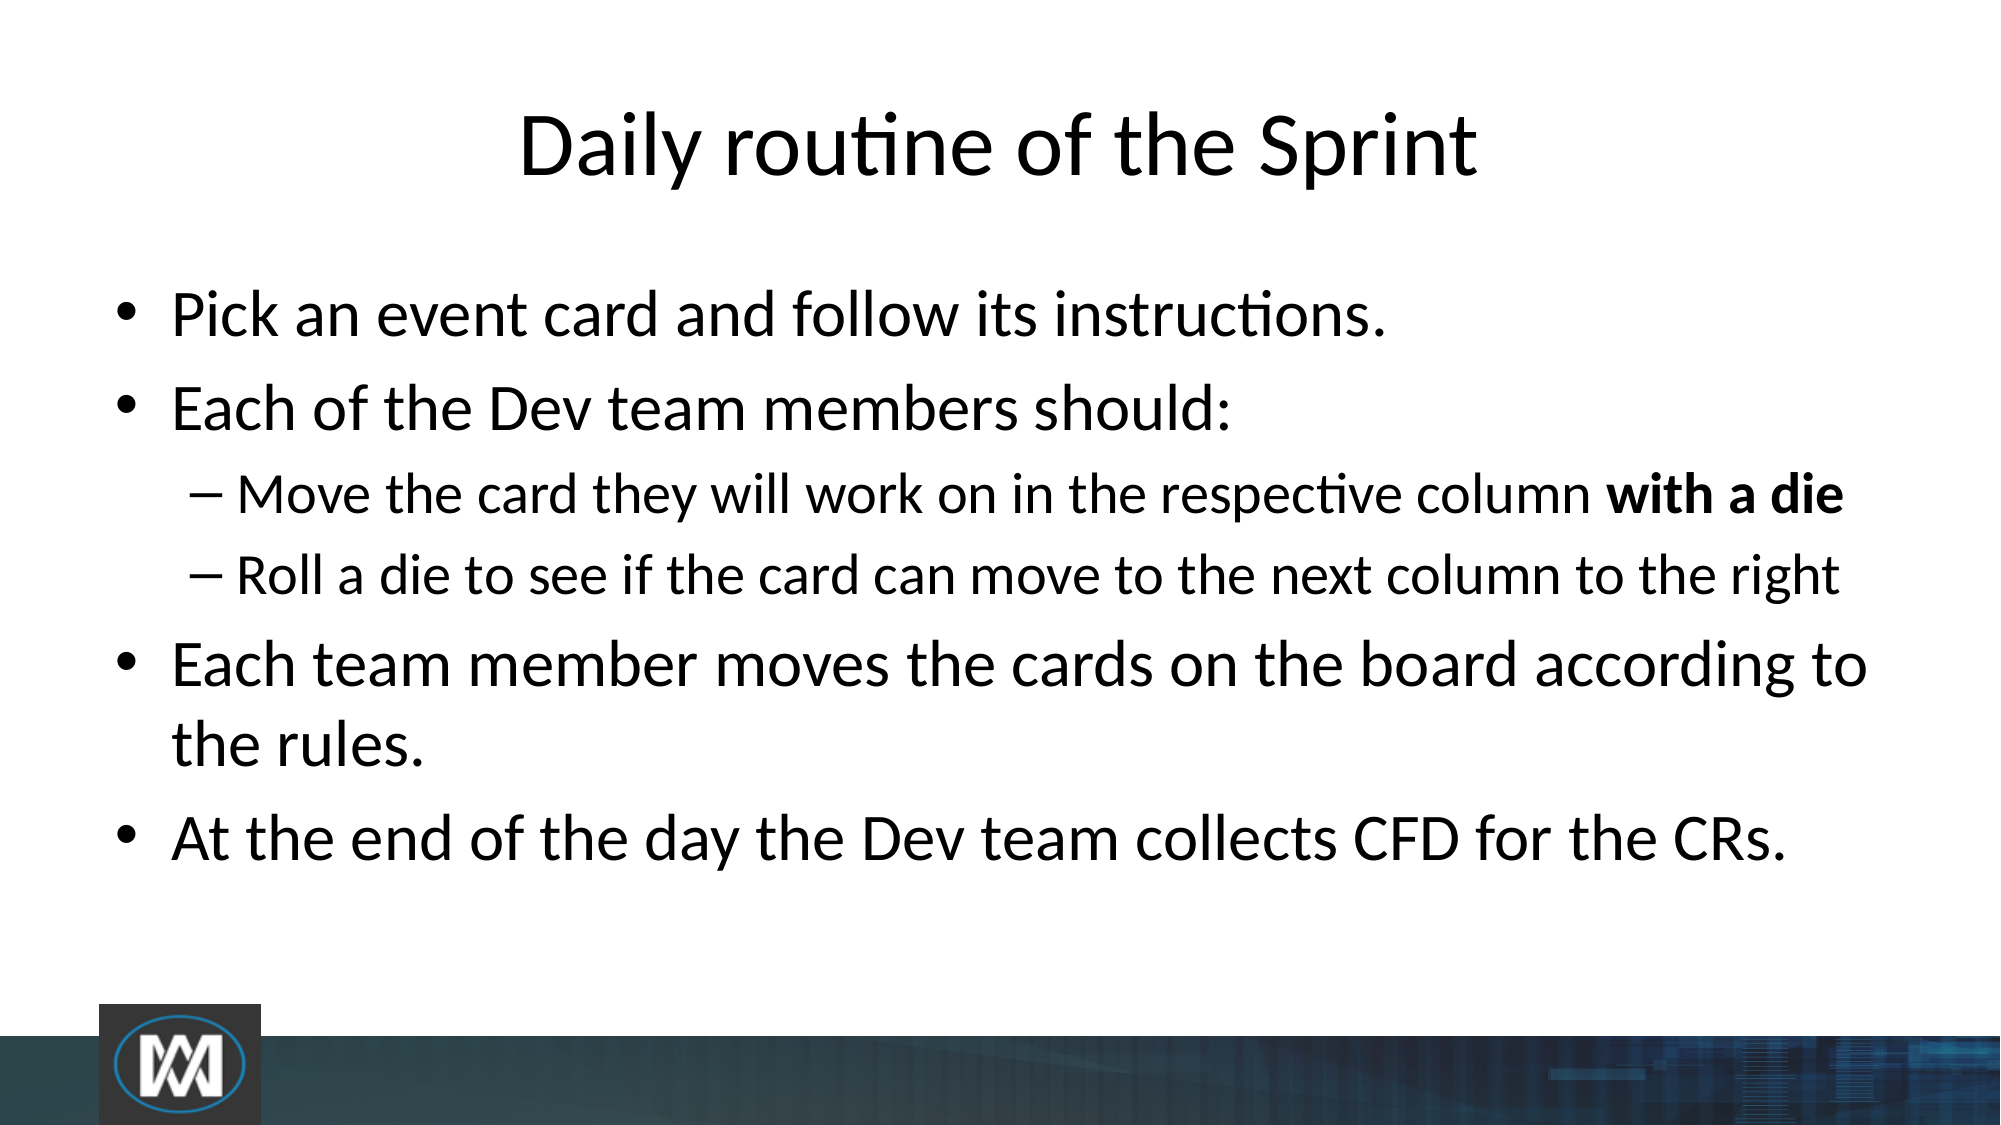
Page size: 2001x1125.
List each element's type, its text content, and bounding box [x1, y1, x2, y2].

picture [0, 1005, 2000, 1125]
list Pick an event card and follow its instructions. Each of the Dev team members should: Move the card they will work on in the respective column with a die Roll a die to see if the card can move to the next column to the right Each team member moves the cards on the board according to the rules. At the end of the day the Dev team collects CFD for the CRs. [99, 262, 1900, 1005]
title Daily routine of the Sprint [99, 45, 1900, 233]
